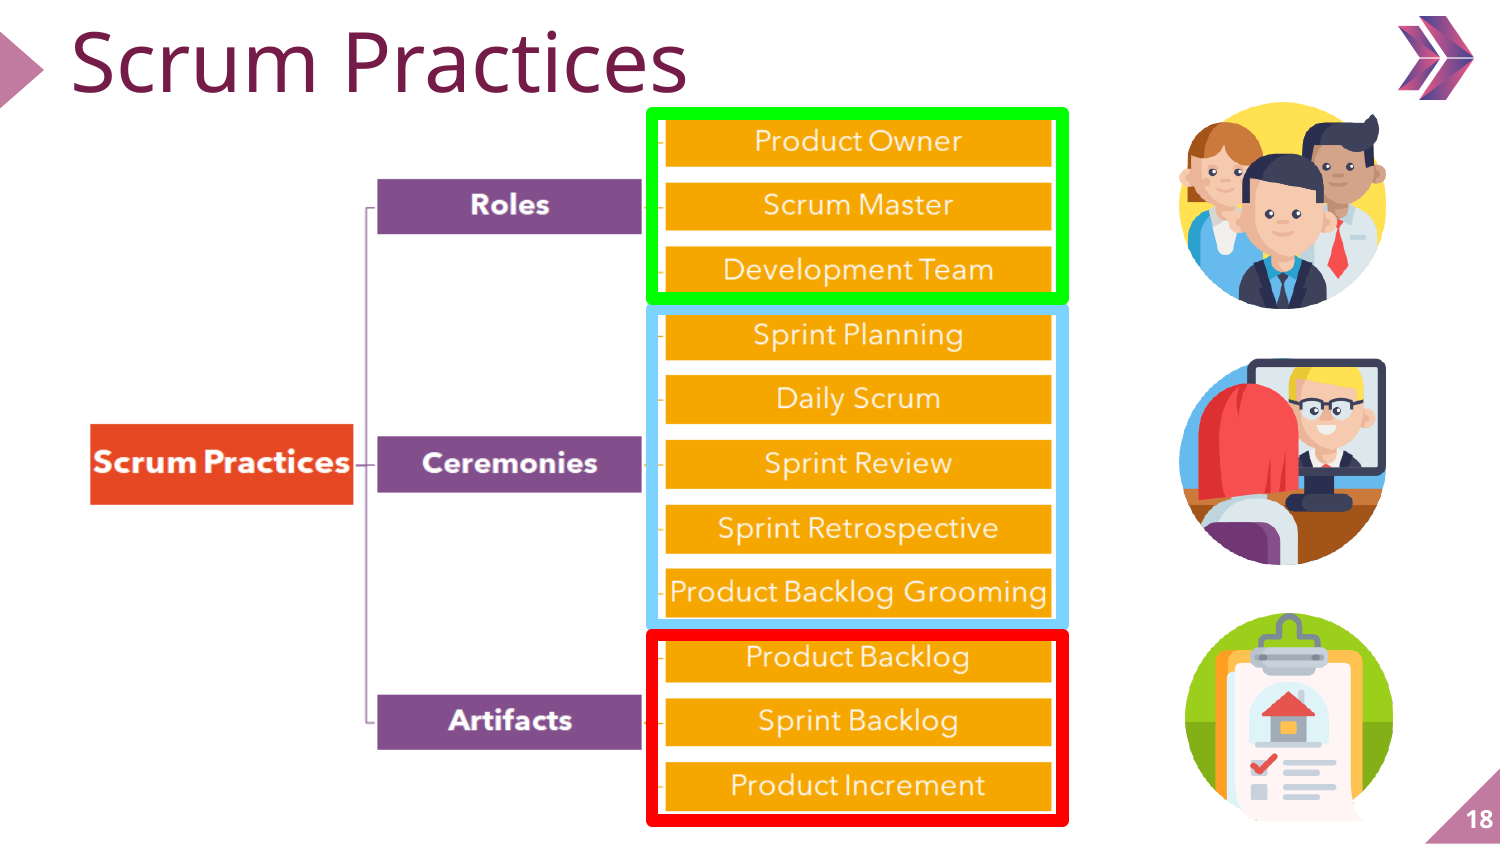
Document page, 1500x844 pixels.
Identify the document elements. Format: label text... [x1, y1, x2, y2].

picture [1179, 357, 1387, 566]
picture [1398, 16, 1474, 100]
picture [1179, 102, 1387, 310]
text_box Scrum Practices [70, 28, 1451, 132]
picture [1185, 613, 1393, 821]
picture [30, 113, 1111, 821]
slide_number 18 [1418, 760, 1494, 838]
